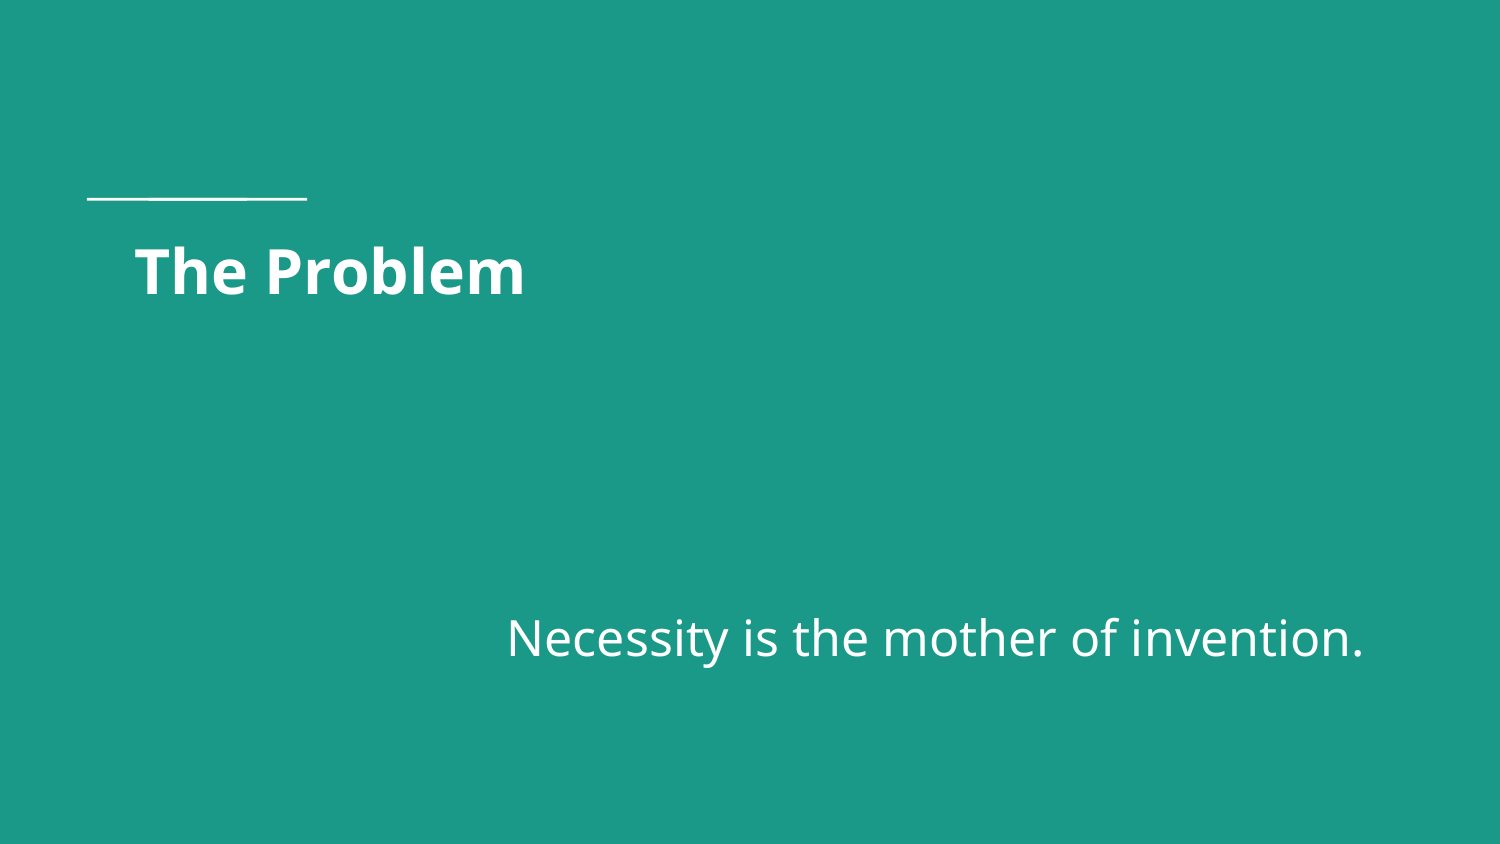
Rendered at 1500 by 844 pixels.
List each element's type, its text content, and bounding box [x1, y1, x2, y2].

title The Problem Necessity is the mother of invention. [119, 216, 1381, 466]
